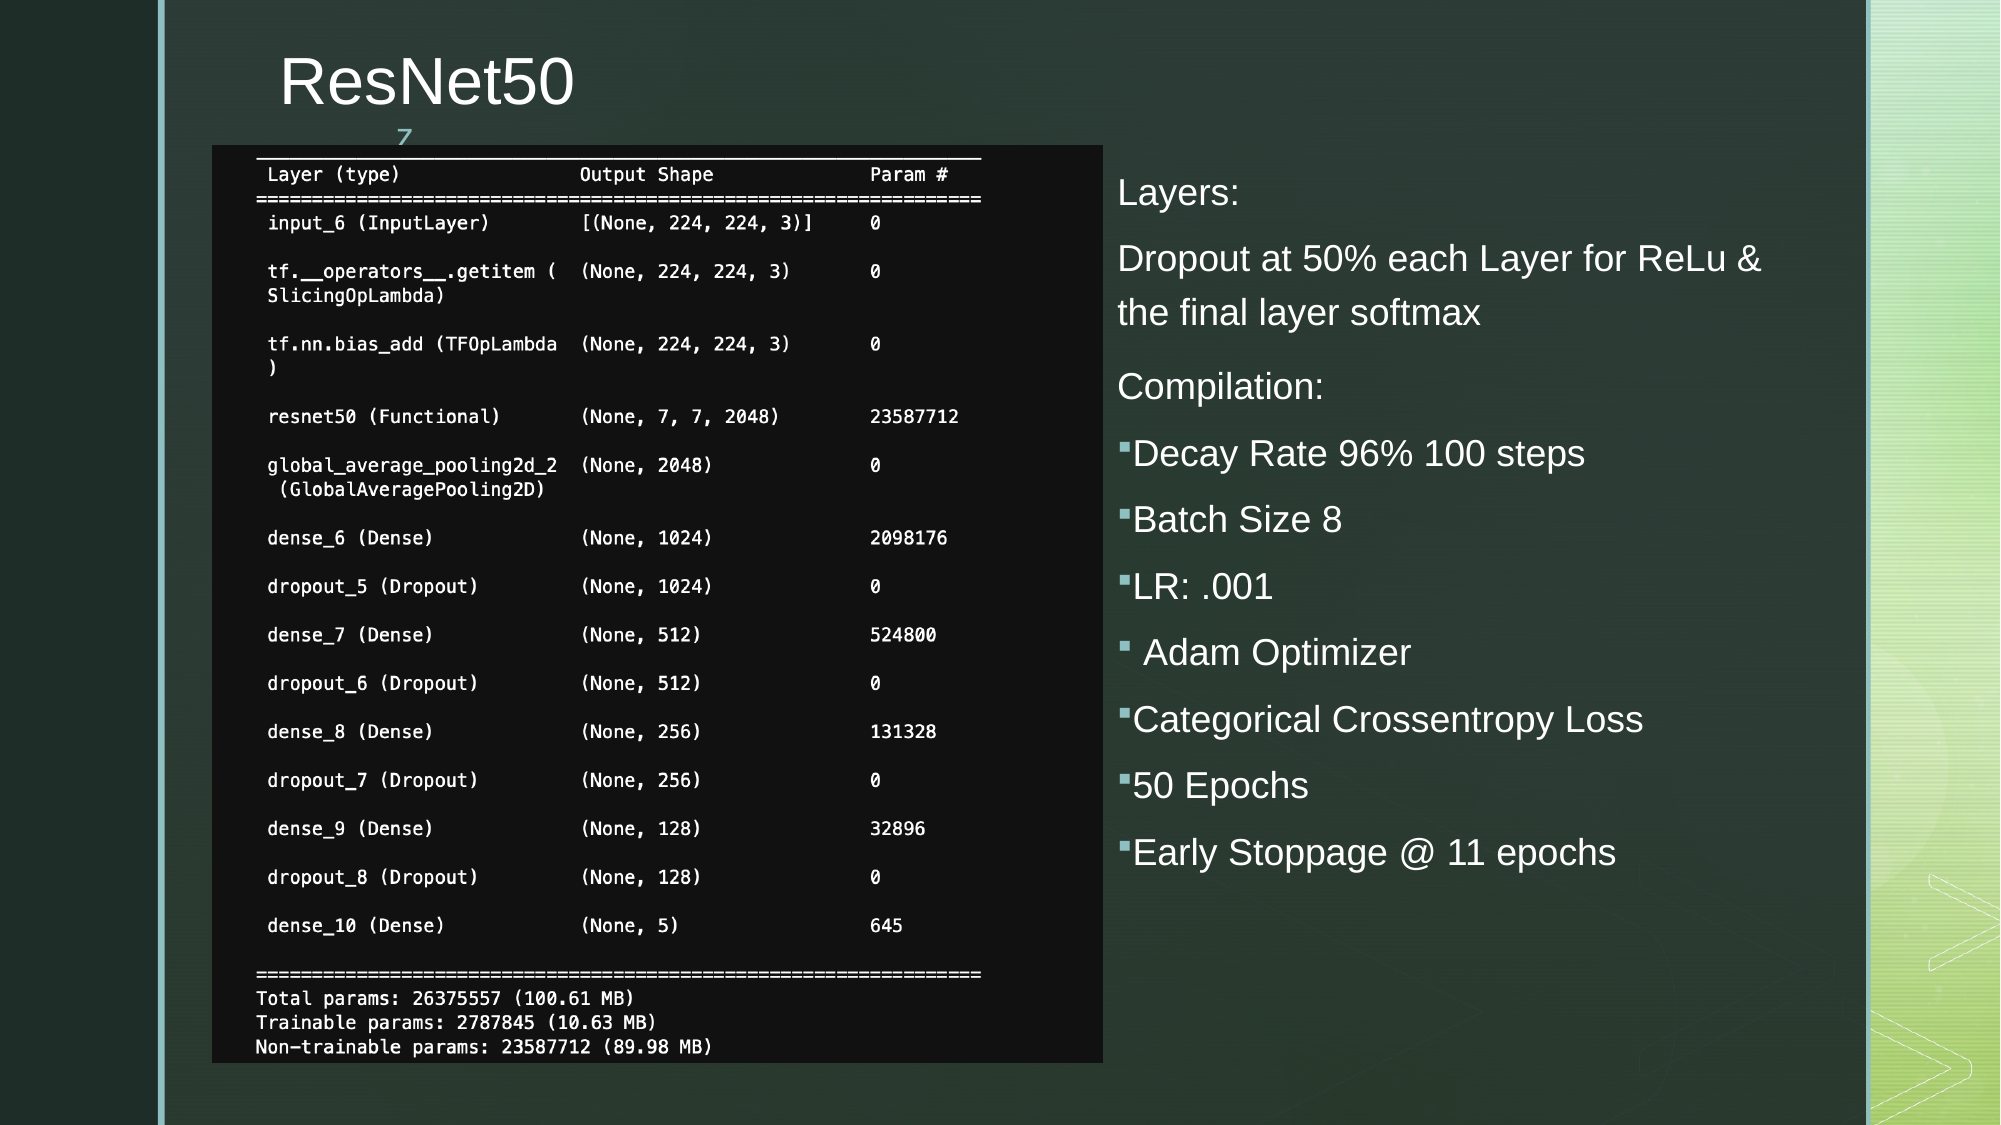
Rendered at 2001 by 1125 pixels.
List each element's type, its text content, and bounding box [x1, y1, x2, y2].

title ResNet50 [264, 38, 1736, 151]
picture [1871, 0, 2001, 1125]
picture [212, 145, 1103, 1064]
text_box Layers: Dropout at 50% each Layer for ReLu & the final layer softmax [1103, 151, 1785, 346]
text_box Compilation: Decay Rate 96% 100 steps Batch Size 8 LR: .001 Adam Optimizer Categorical Crossentropy Loss 50 Epochs Early Stoppage @ 11 epochs [1103, 346, 1893, 881]
